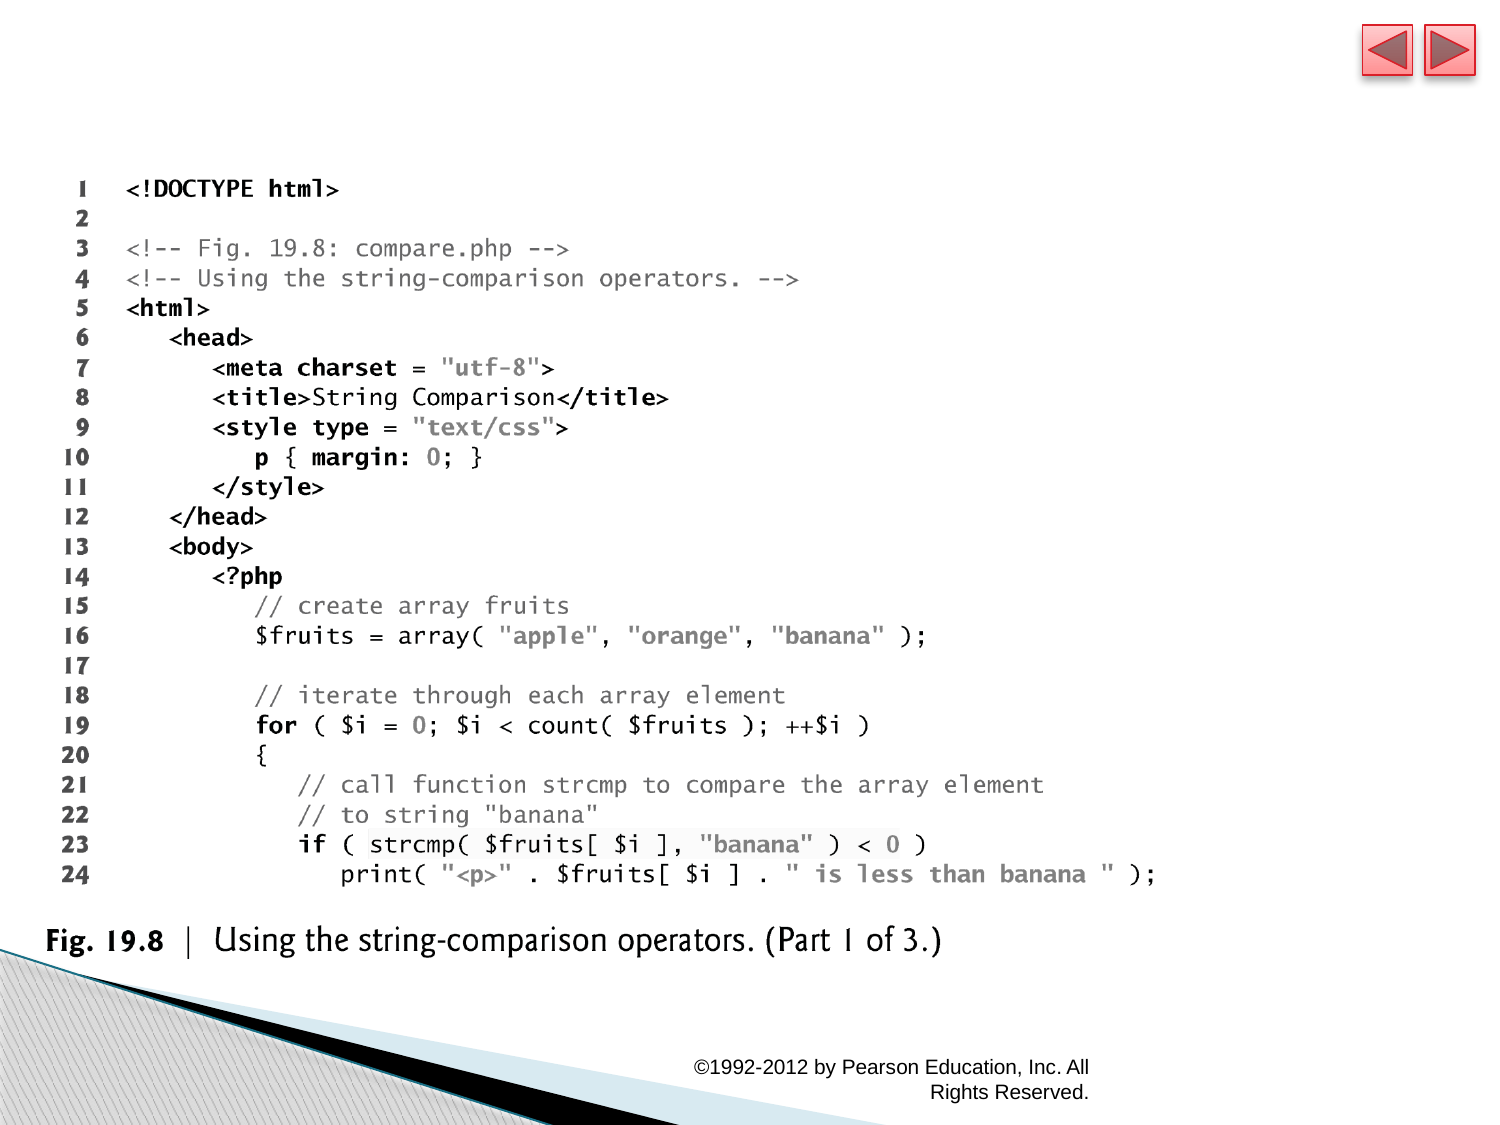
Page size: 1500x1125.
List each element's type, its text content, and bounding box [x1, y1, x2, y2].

footer ©1992-2012 by Pearson Education, Inc. All Rights Reserved. [650, 1051, 1105, 1112]
picture [0, 106, 1500, 1018]
